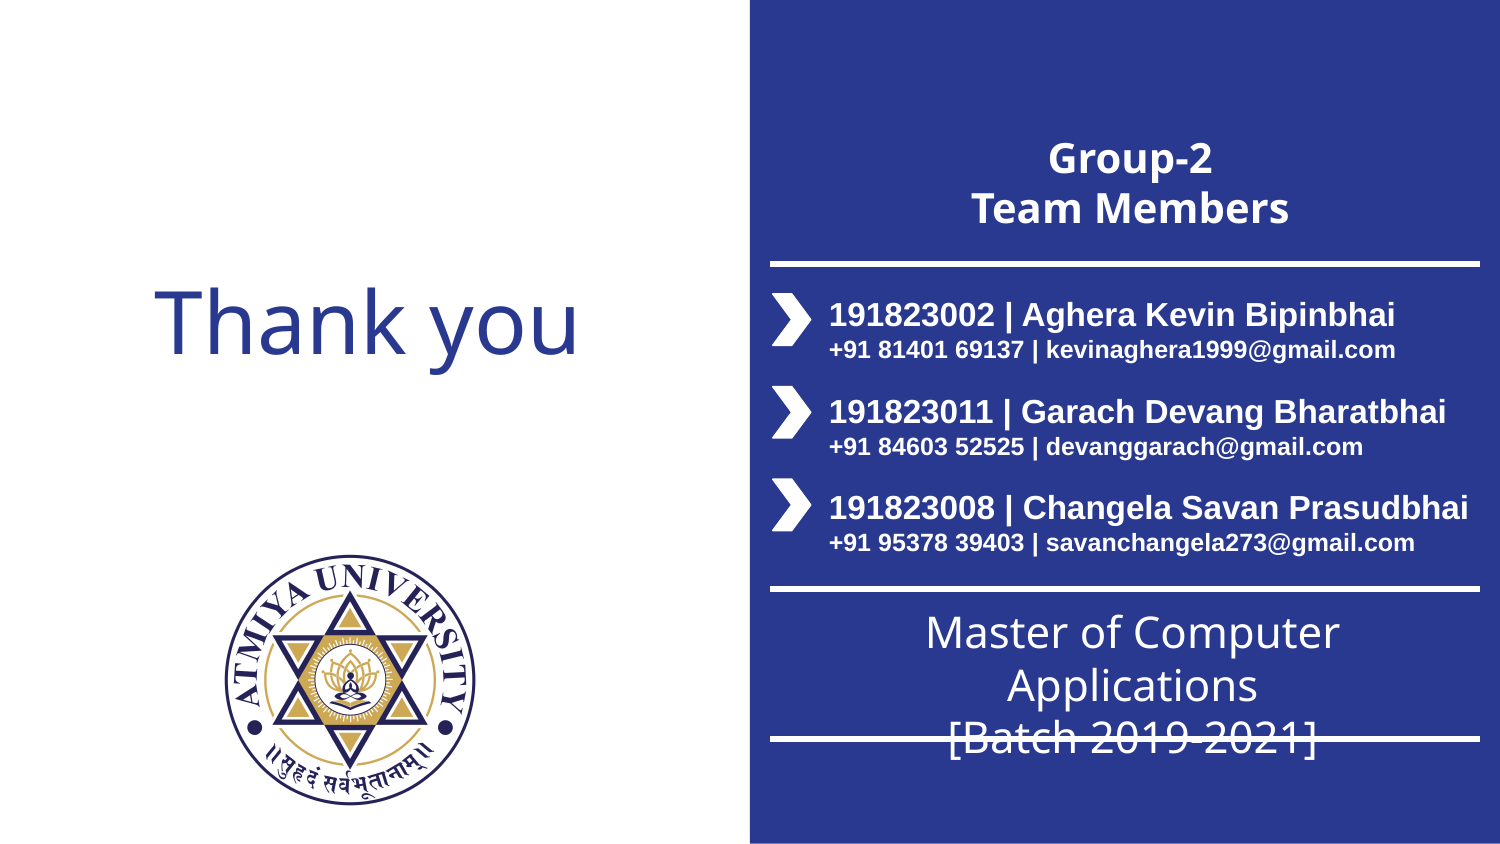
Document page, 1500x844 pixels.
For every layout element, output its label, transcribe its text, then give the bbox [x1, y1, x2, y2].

text_box Master of Computer Applications [Batch 2019-2021] [780, 590, 1486, 746]
text_box [772, 293, 811, 346]
title Thank you [36, 130, 700, 387]
text_box [772, 479, 811, 531]
list growth [1123, 273, 1317, 278]
text_box 191823008 | Changela Savan Prasudbhai +91 95378 39403 | savanchangela273@gmail.com [814, 471, 1500, 554]
text_box 191823011 | Garach Devang Bharatbhai +91 84603 52525 | devanggarach@gmail.com [814, 375, 1500, 458]
text_box [772, 386, 811, 438]
text_box Group-2 Team Members [775, 116, 1486, 208]
picture [221, 551, 480, 809]
text_box 191823002 | Aghera Kevin Bipinbhai +91 81401 69137 | kevinaghera1999@gmail.com [814, 278, 1500, 361]
